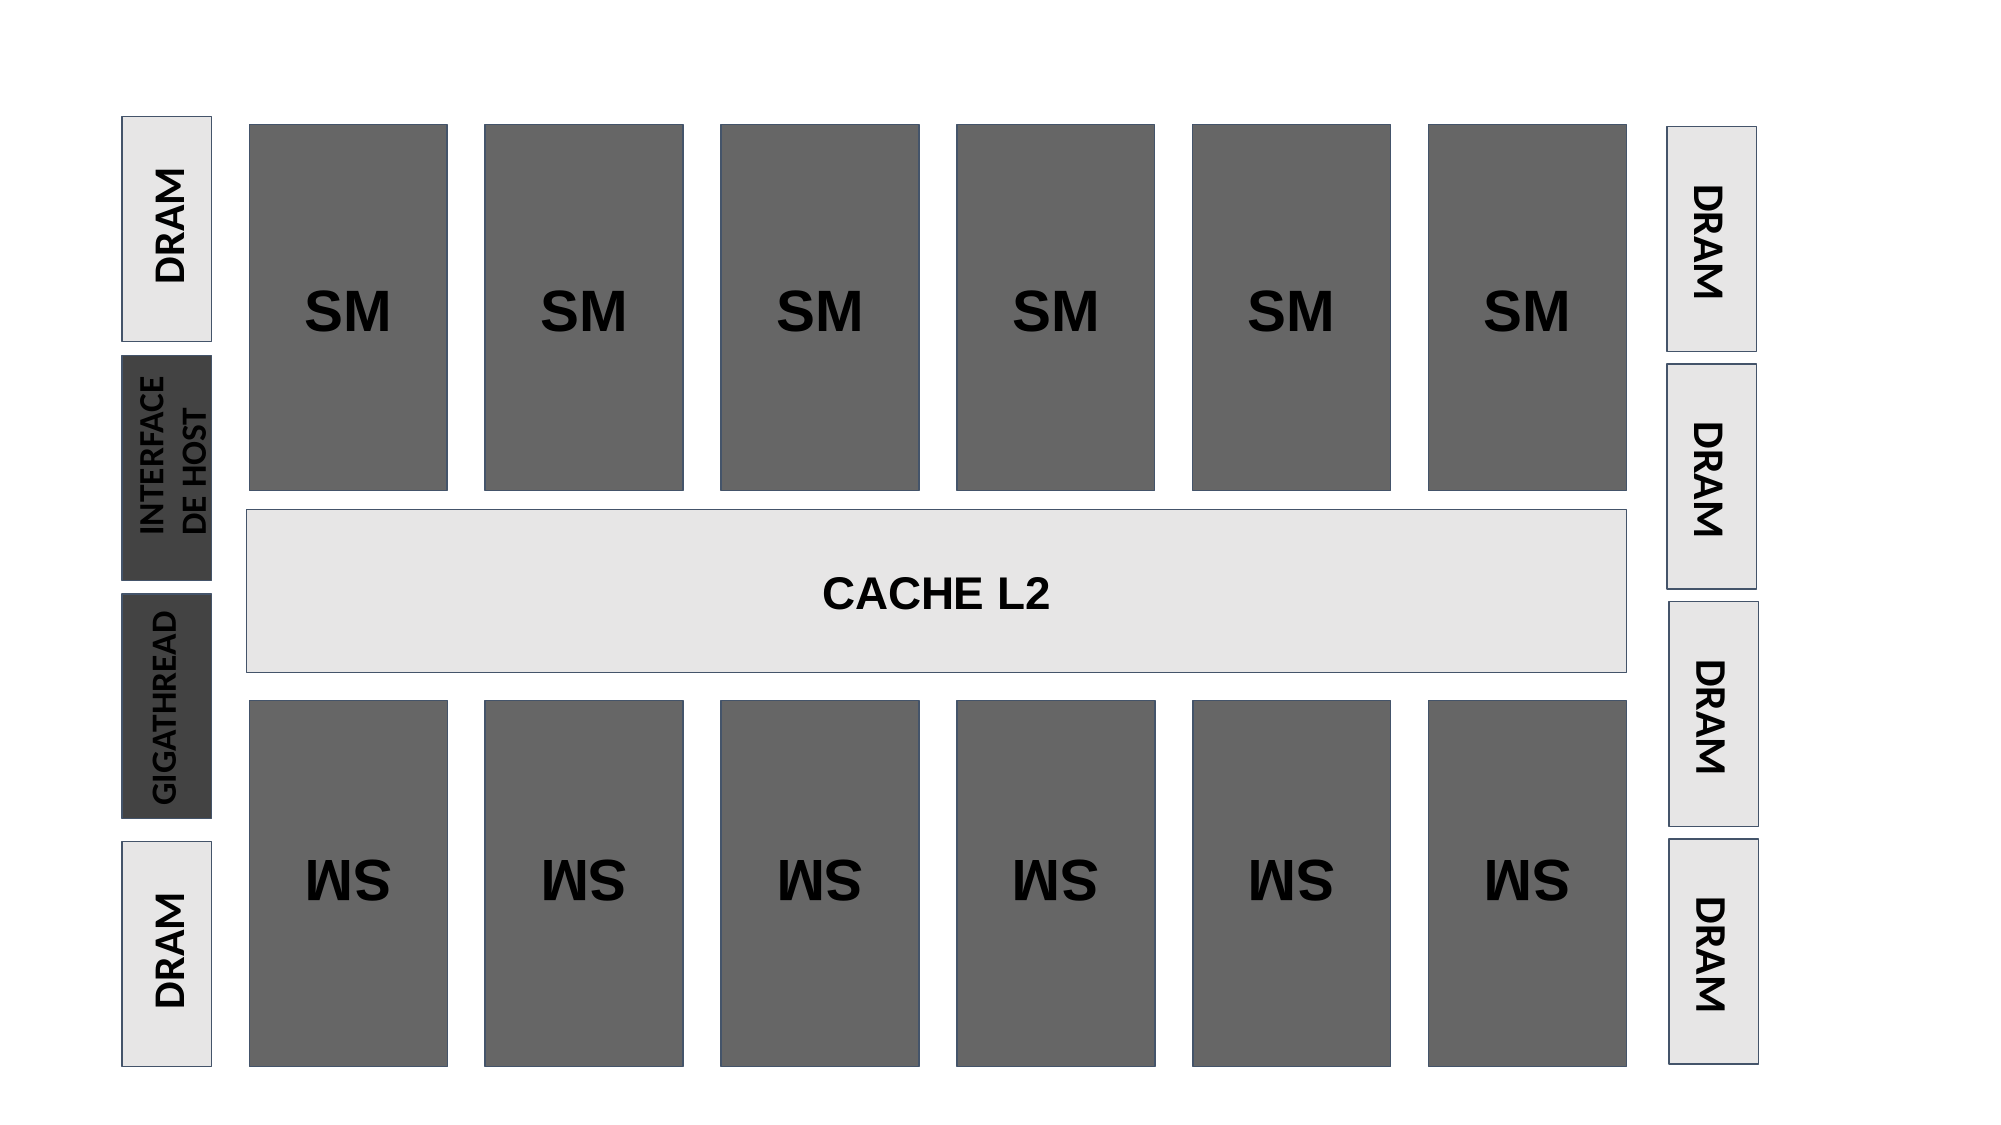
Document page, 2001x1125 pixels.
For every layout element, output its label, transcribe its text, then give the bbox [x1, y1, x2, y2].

text_box [1669, 601, 1759, 827]
text_box [122, 116, 212, 342]
text_box [122, 841, 212, 1067]
text_box SM [1428, 124, 1627, 491]
text_box CACHE L2 [246, 509, 1627, 673]
text_box DRAM [1676, 644, 1756, 839]
text_box DRAM [125, 827, 204, 1025]
text_box [1666, 364, 1757, 590]
text_box SM [721, 124, 919, 491]
text_box SM [1192, 700, 1391, 1067]
text_box [1666, 126, 1757, 352]
text_box GIGATHREAD [125, 578, 204, 827]
text_box SM [1192, 124, 1391, 491]
text_box SM [1428, 700, 1627, 1067]
text_box [204, 593, 212, 819]
text_box SM [249, 700, 448, 1067]
text_box SM [485, 700, 684, 1067]
text_box INTERFACE DE HOST [112, 318, 192, 551]
text_box DRAM [1674, 406, 1753, 601]
text_box DRAM [125, 102, 204, 300]
text_box SM [956, 700, 1155, 1067]
text_box DRAM [1676, 881, 1756, 1079]
text_box SM [485, 124, 684, 491]
text_box [122, 355, 212, 581]
text_box SM [956, 124, 1155, 491]
text_box DRAM [1674, 169, 1753, 364]
text_box [1669, 839, 1759, 1065]
text_box SM [721, 700, 919, 1067]
text_box SM [249, 124, 448, 491]
